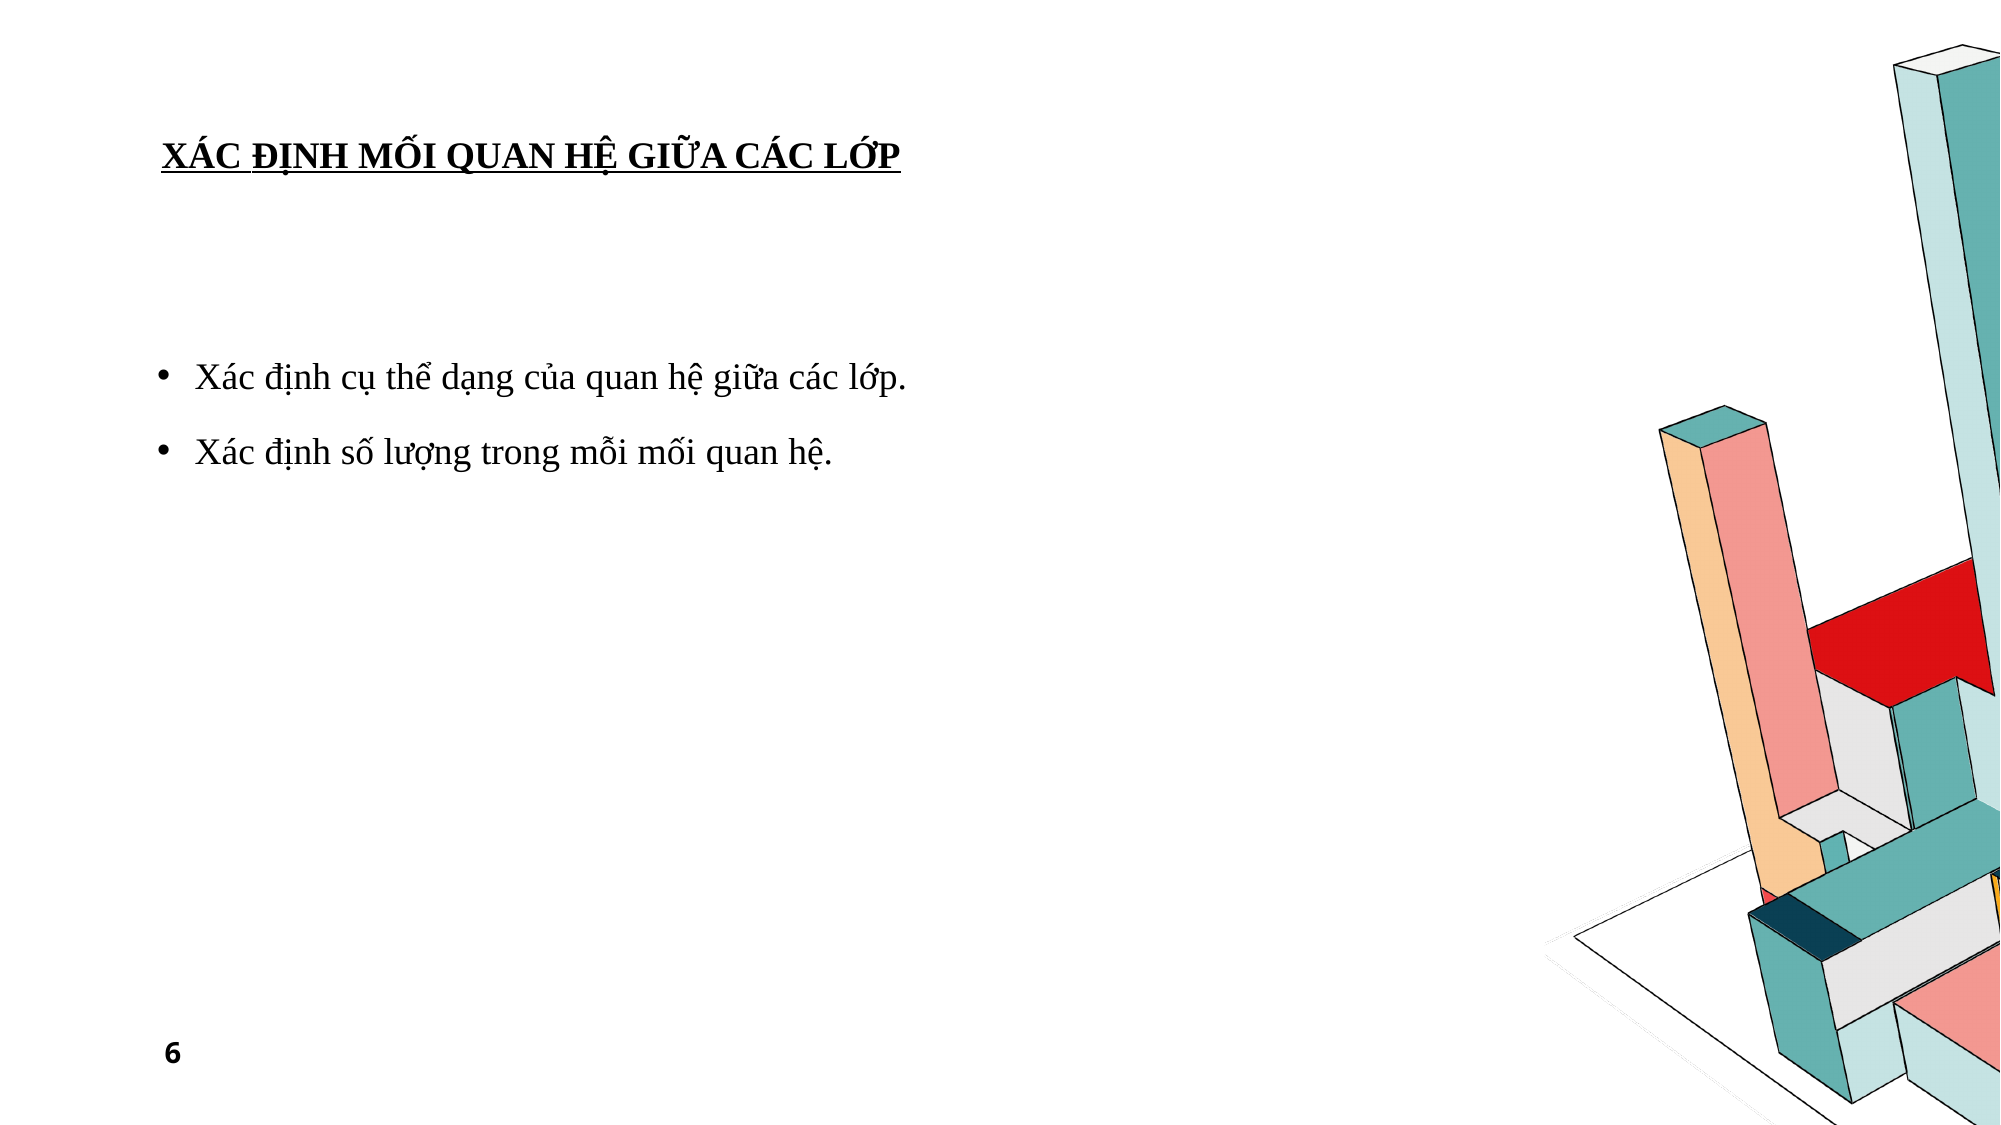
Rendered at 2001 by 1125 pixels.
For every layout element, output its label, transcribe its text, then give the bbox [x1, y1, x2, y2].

title Xác định mối quan hệ giữa các lớp [146, 11, 1508, 230]
slide_number 6 [149, 1024, 588, 1085]
picture [1544, 43, 2000, 1125]
list Xác định cụ thể dạng của quan hệ giữa các lớp. Xác định số lượng trong mỗi mối quan hệ. [142, 339, 1508, 913]
